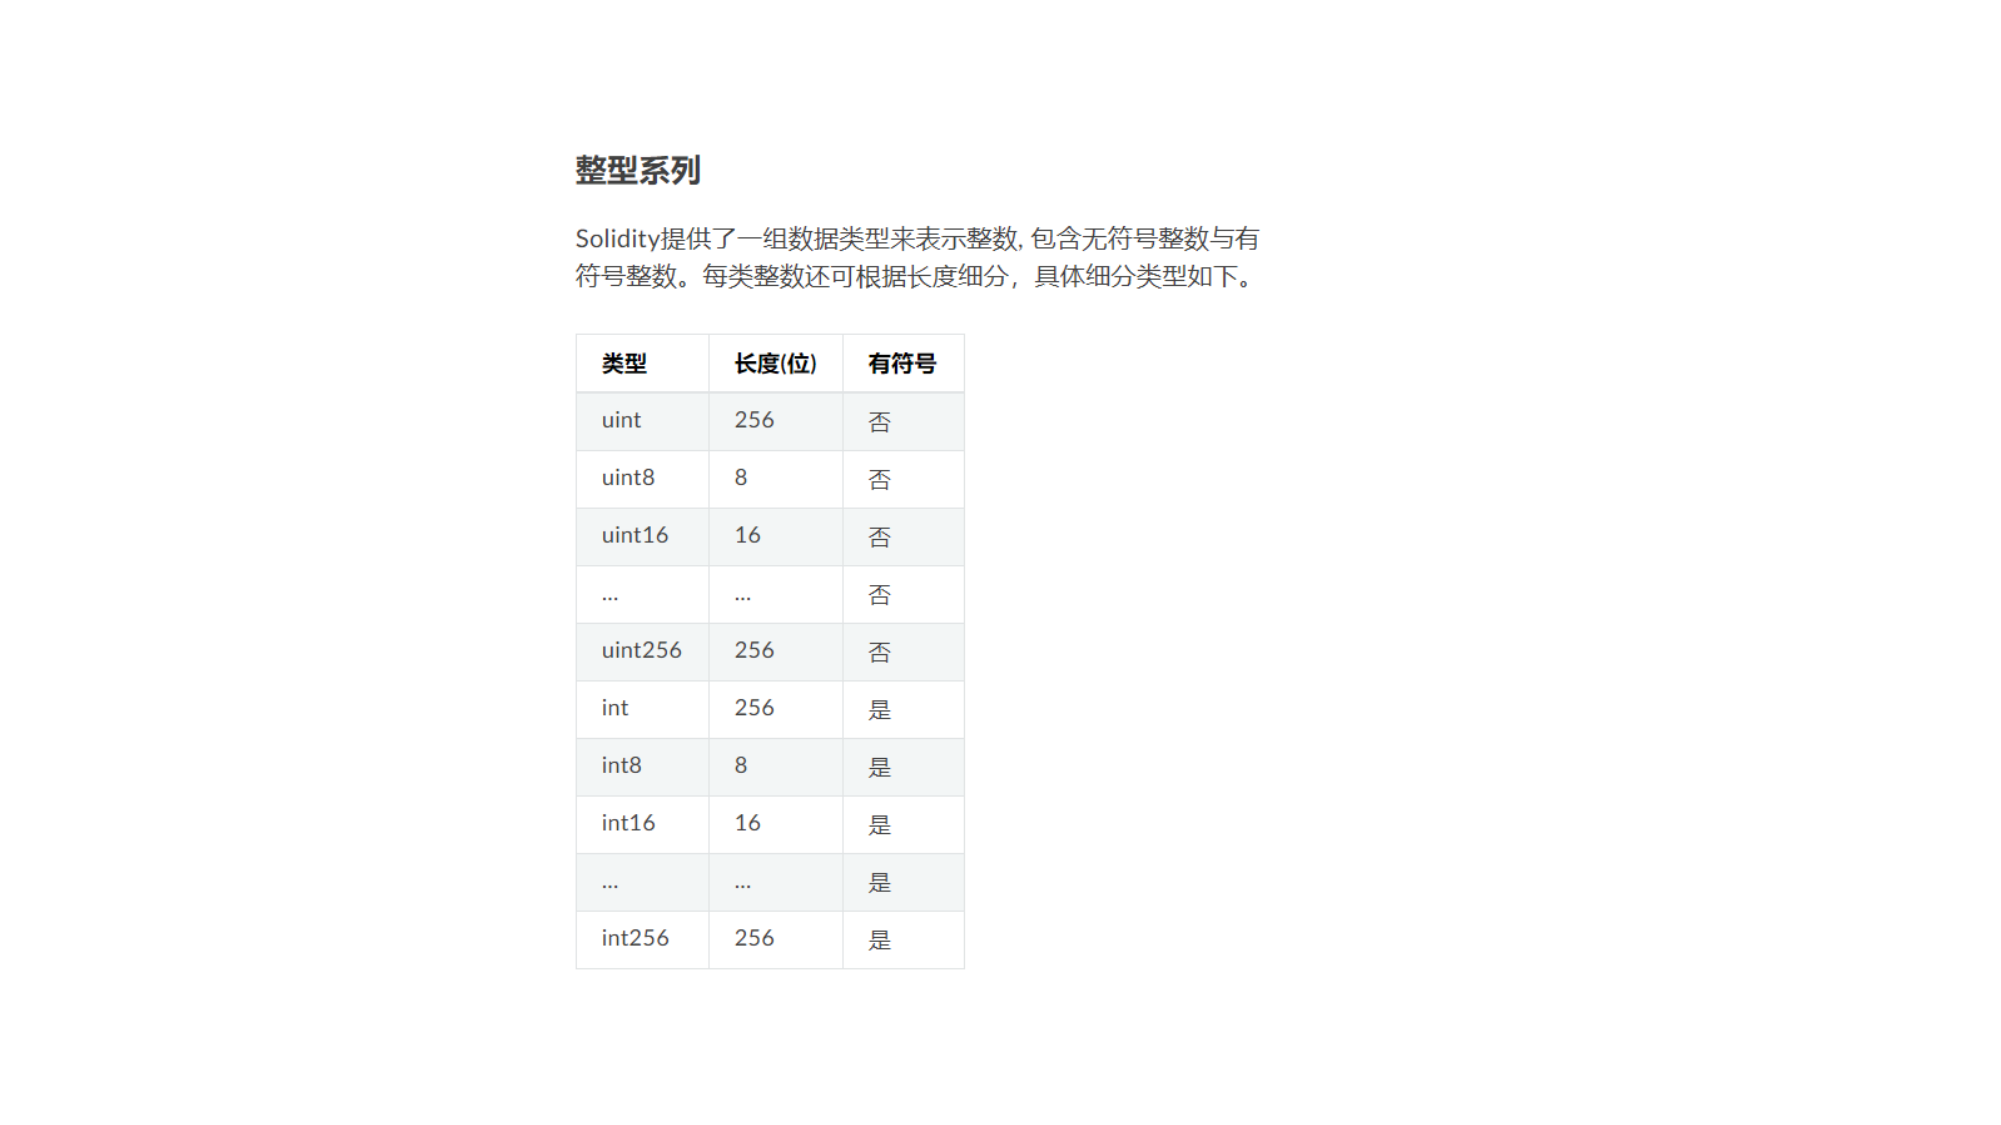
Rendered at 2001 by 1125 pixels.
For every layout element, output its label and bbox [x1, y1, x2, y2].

picture [562, 141, 1277, 982]
